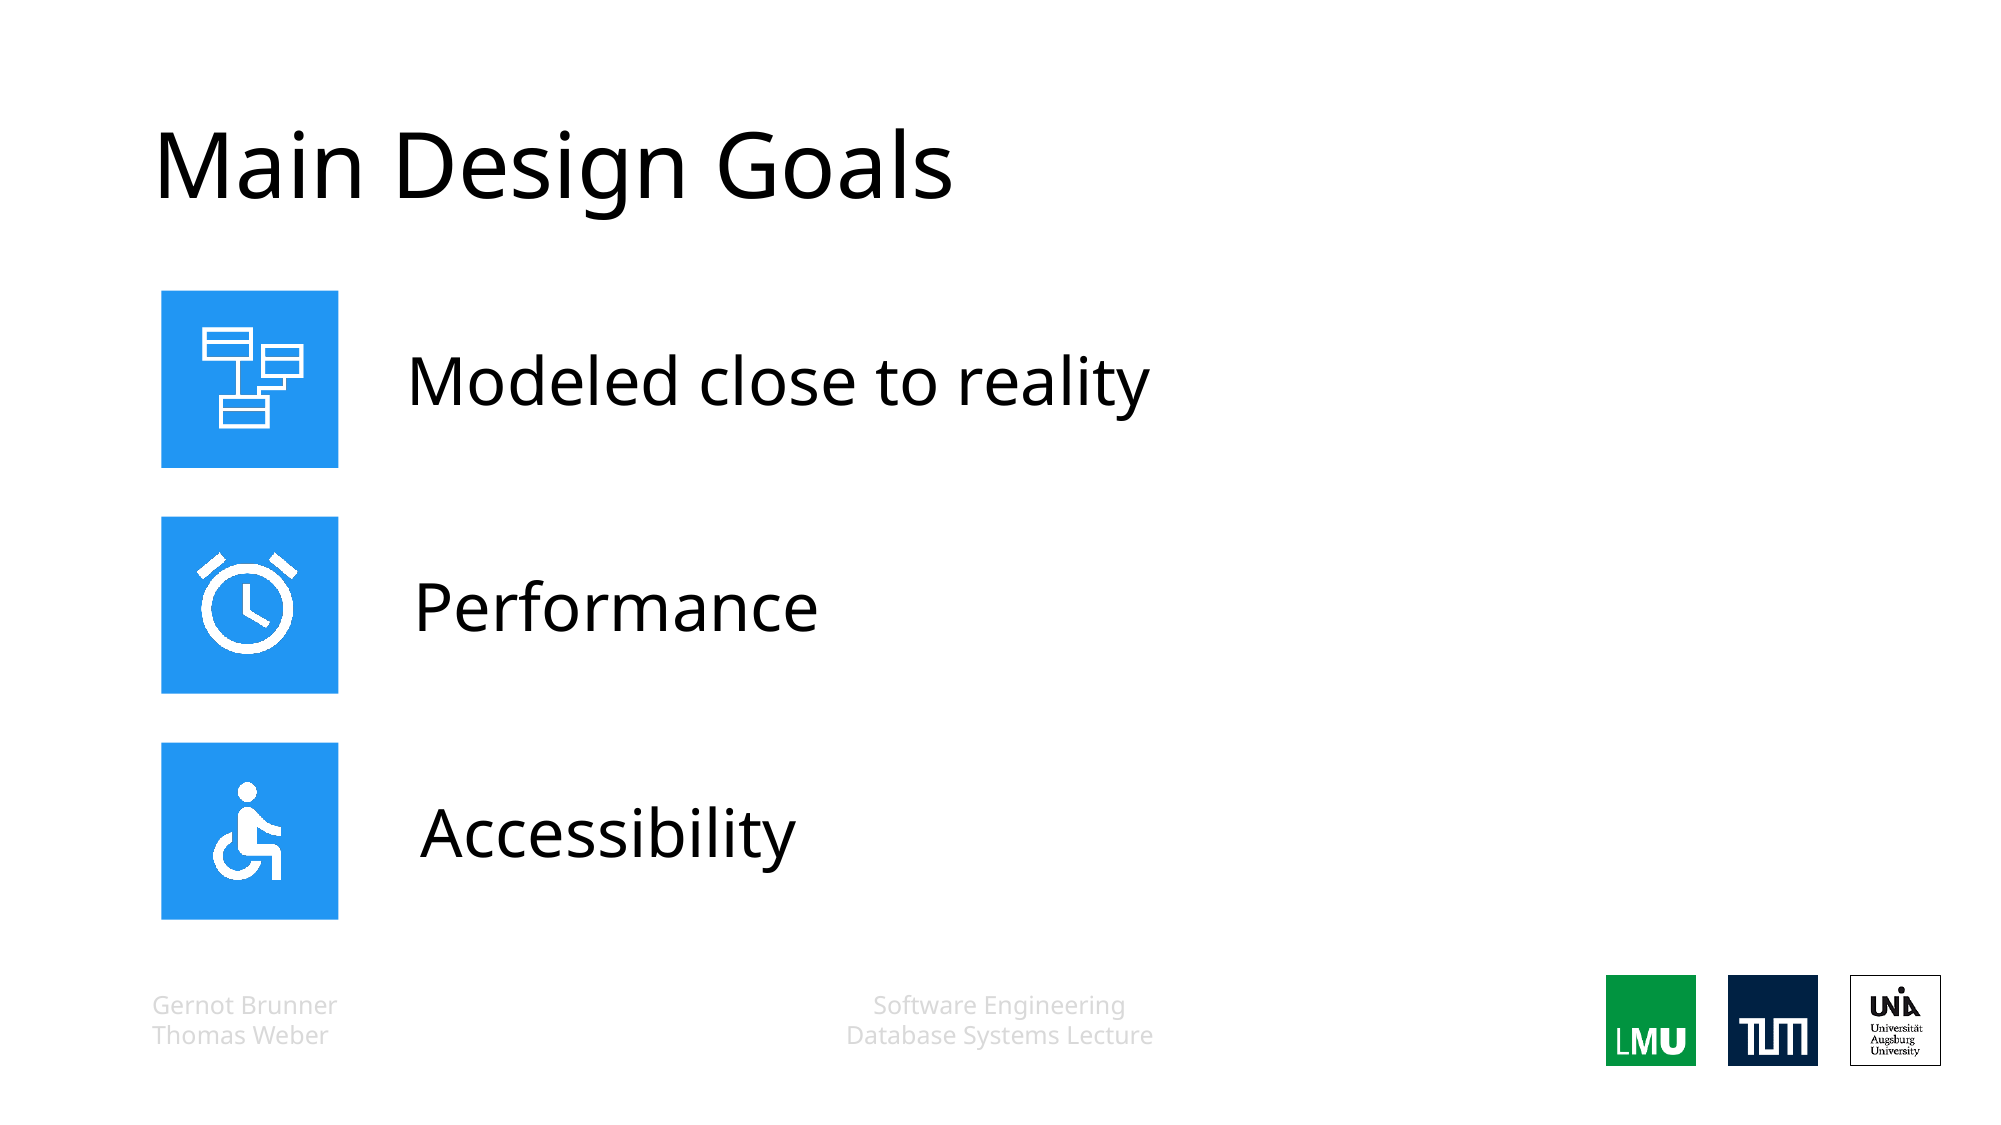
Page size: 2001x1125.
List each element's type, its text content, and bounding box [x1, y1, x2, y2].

text_box Modeled close to reality [391, 331, 1167, 427]
text_box Accessibility [406, 783, 812, 878]
picture [1728, 975, 1818, 1066]
text_box [160, 741, 339, 921]
text_box [160, 516, 339, 695]
title Main Design Goals [137, 59, 1863, 278]
picture [1606, 975, 1696, 1066]
picture [185, 310, 320, 445]
text_box Performance [398, 557, 836, 652]
picture [1851, 976, 1940, 1065]
picture [213, 782, 281, 880]
picture [196, 552, 298, 654]
text_box [160, 290, 339, 469]
